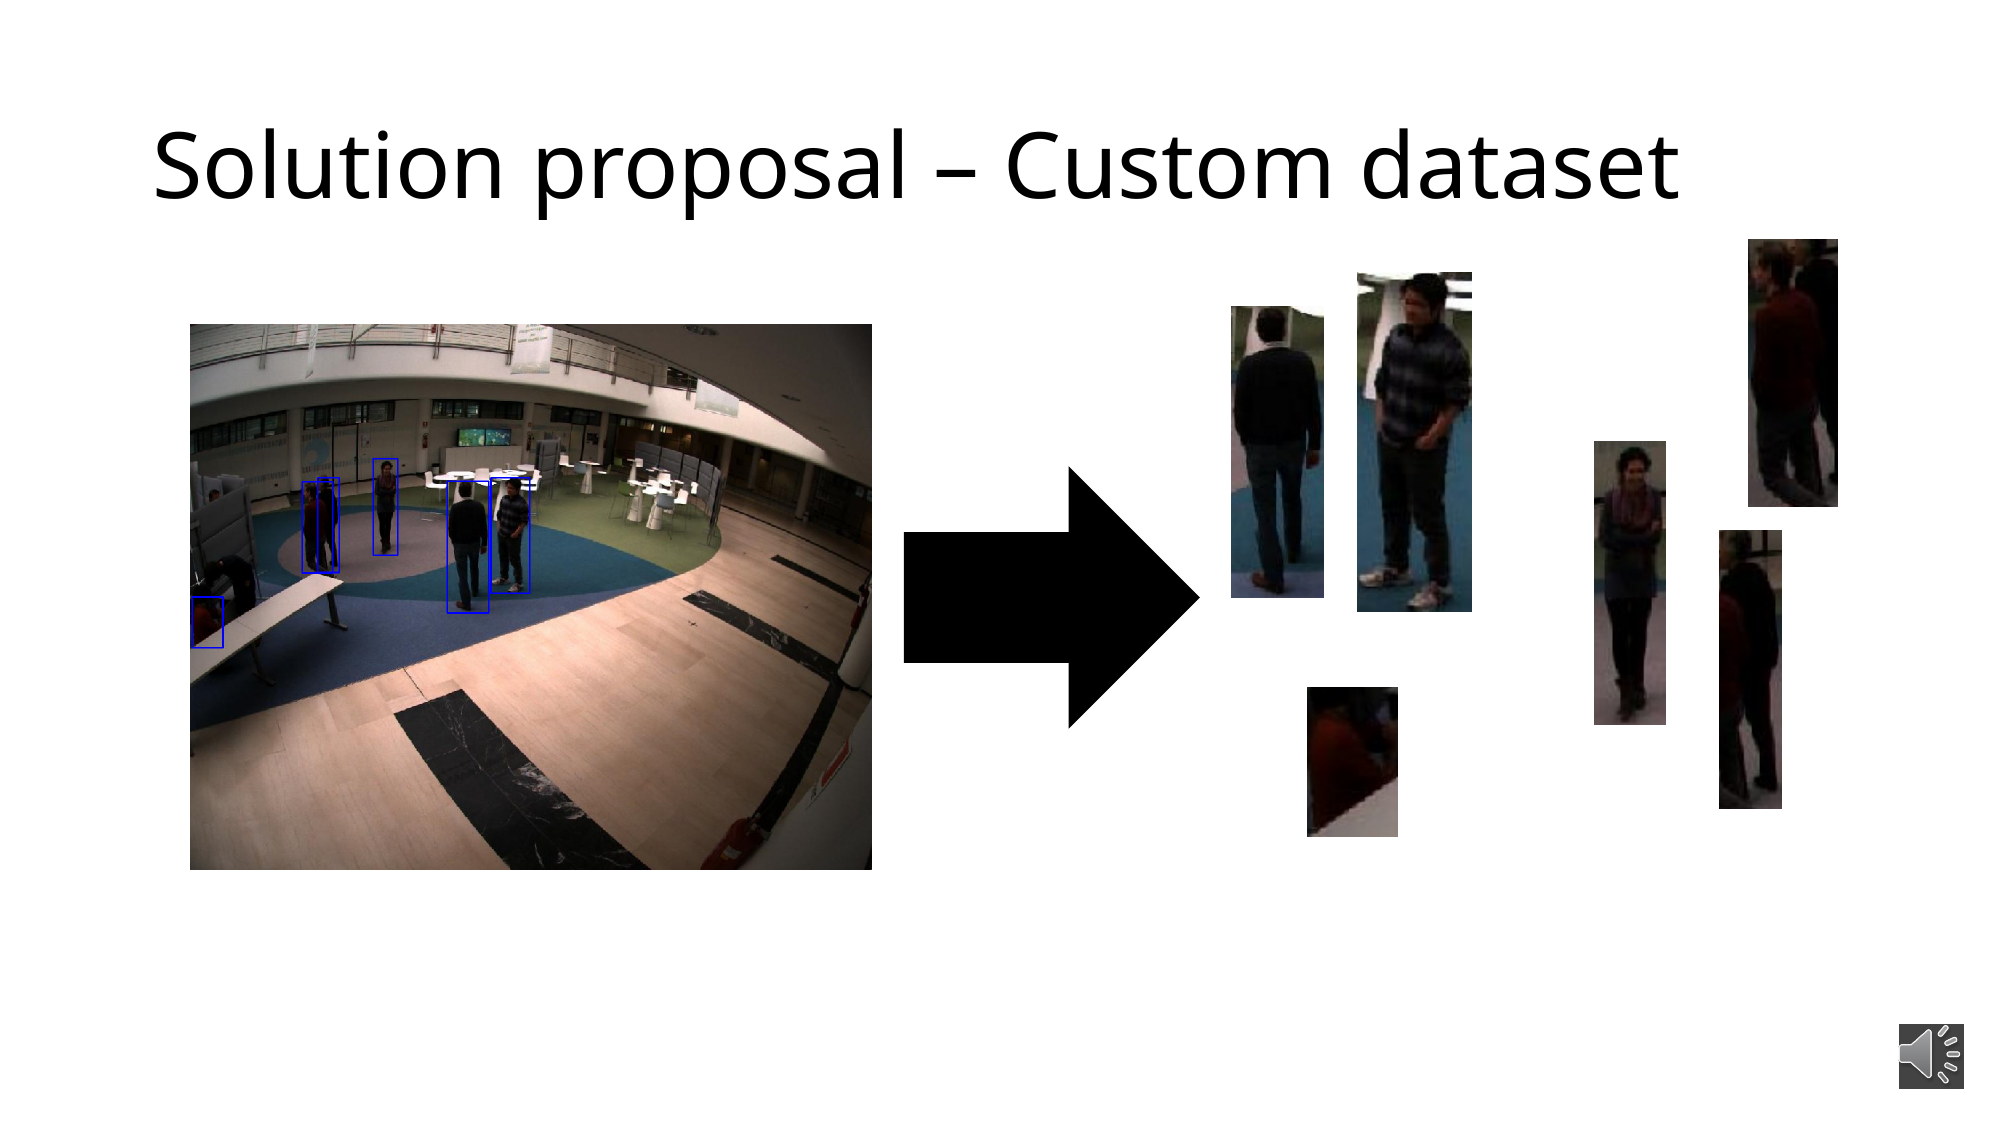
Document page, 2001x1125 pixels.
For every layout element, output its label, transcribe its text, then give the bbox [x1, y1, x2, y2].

picture [1719, 529, 1782, 809]
picture [1307, 687, 1398, 837]
title Solution proposal – Custom dataset [137, 59, 1863, 278]
picture [1897, 1022, 1965, 1090]
picture [1357, 272, 1472, 612]
picture [190, 324, 872, 870]
picture [1594, 441, 1666, 725]
picture [1748, 239, 1838, 507]
picture [1231, 306, 1324, 598]
text_box [903, 466, 1200, 729]
